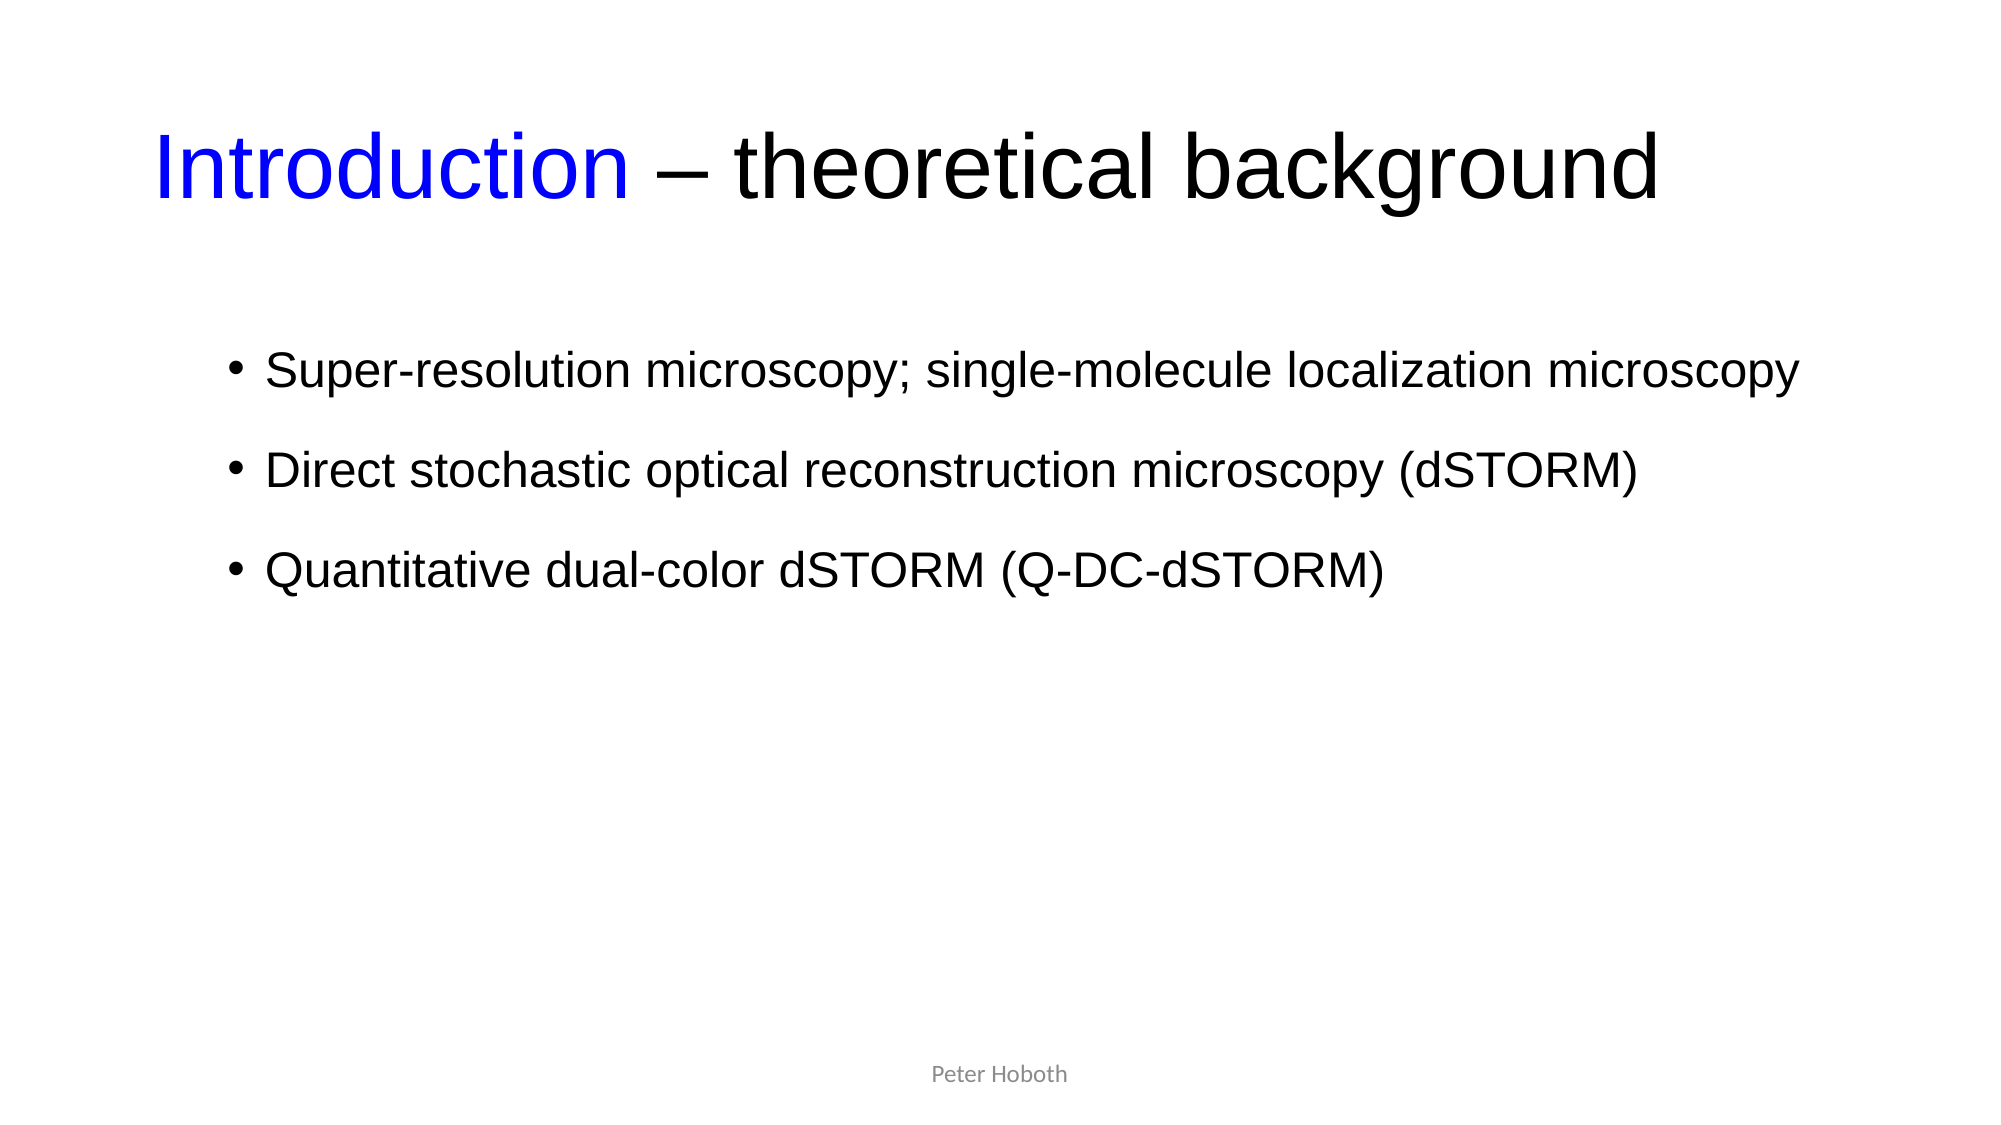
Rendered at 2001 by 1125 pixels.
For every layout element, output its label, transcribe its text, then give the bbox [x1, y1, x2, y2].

list Super-resolution microscopy; single-molecule localization microscopy Direct stochastic optical reconstruction microscopy (dSTORM) Quantitative dual-color dSTORM (Q-DC-dSTORM) [137, 299, 1863, 1014]
title Introduction – theoretical background [137, 59, 1863, 278]
footer Peter Hoboth [662, 1042, 1338, 1103]
